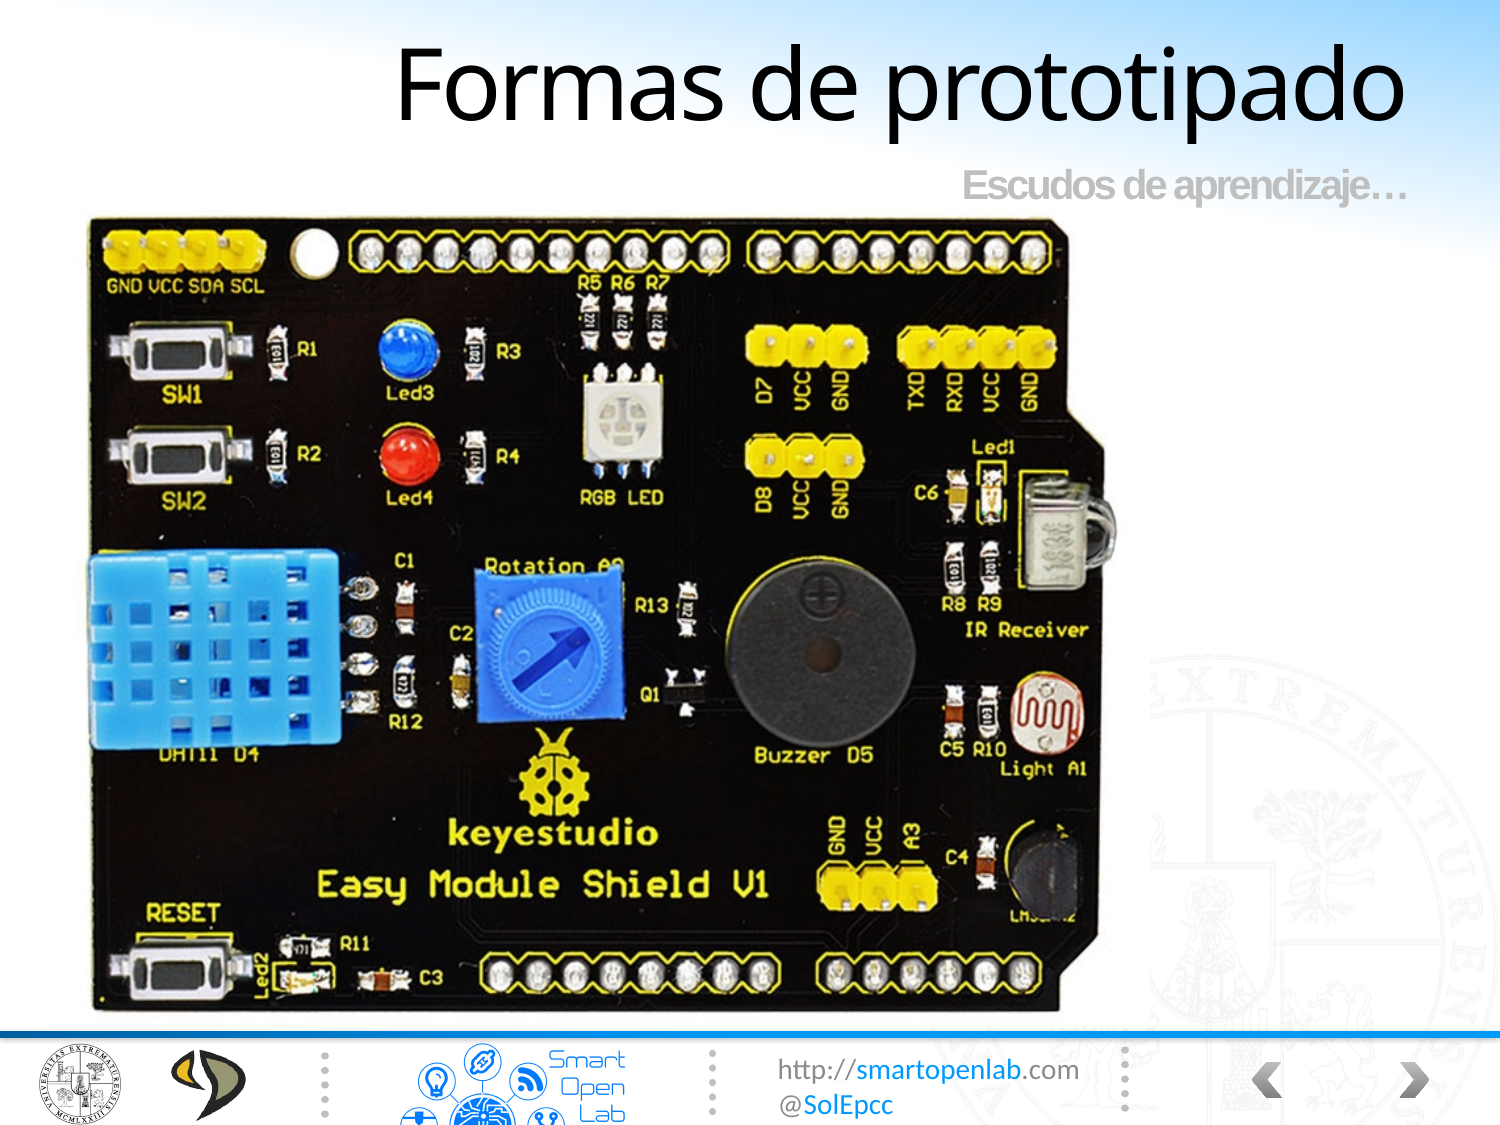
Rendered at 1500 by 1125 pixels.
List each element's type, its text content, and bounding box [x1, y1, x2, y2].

picture [39, 1043, 121, 1125]
title Formas de prototipado [75, 12, 1425, 149]
list Escudos de aprendizaje… [75, 149, 1425, 216]
picture [37, 204, 1151, 1026]
picture [399, 1042, 626, 1125]
picture [153, 1037, 263, 1125]
